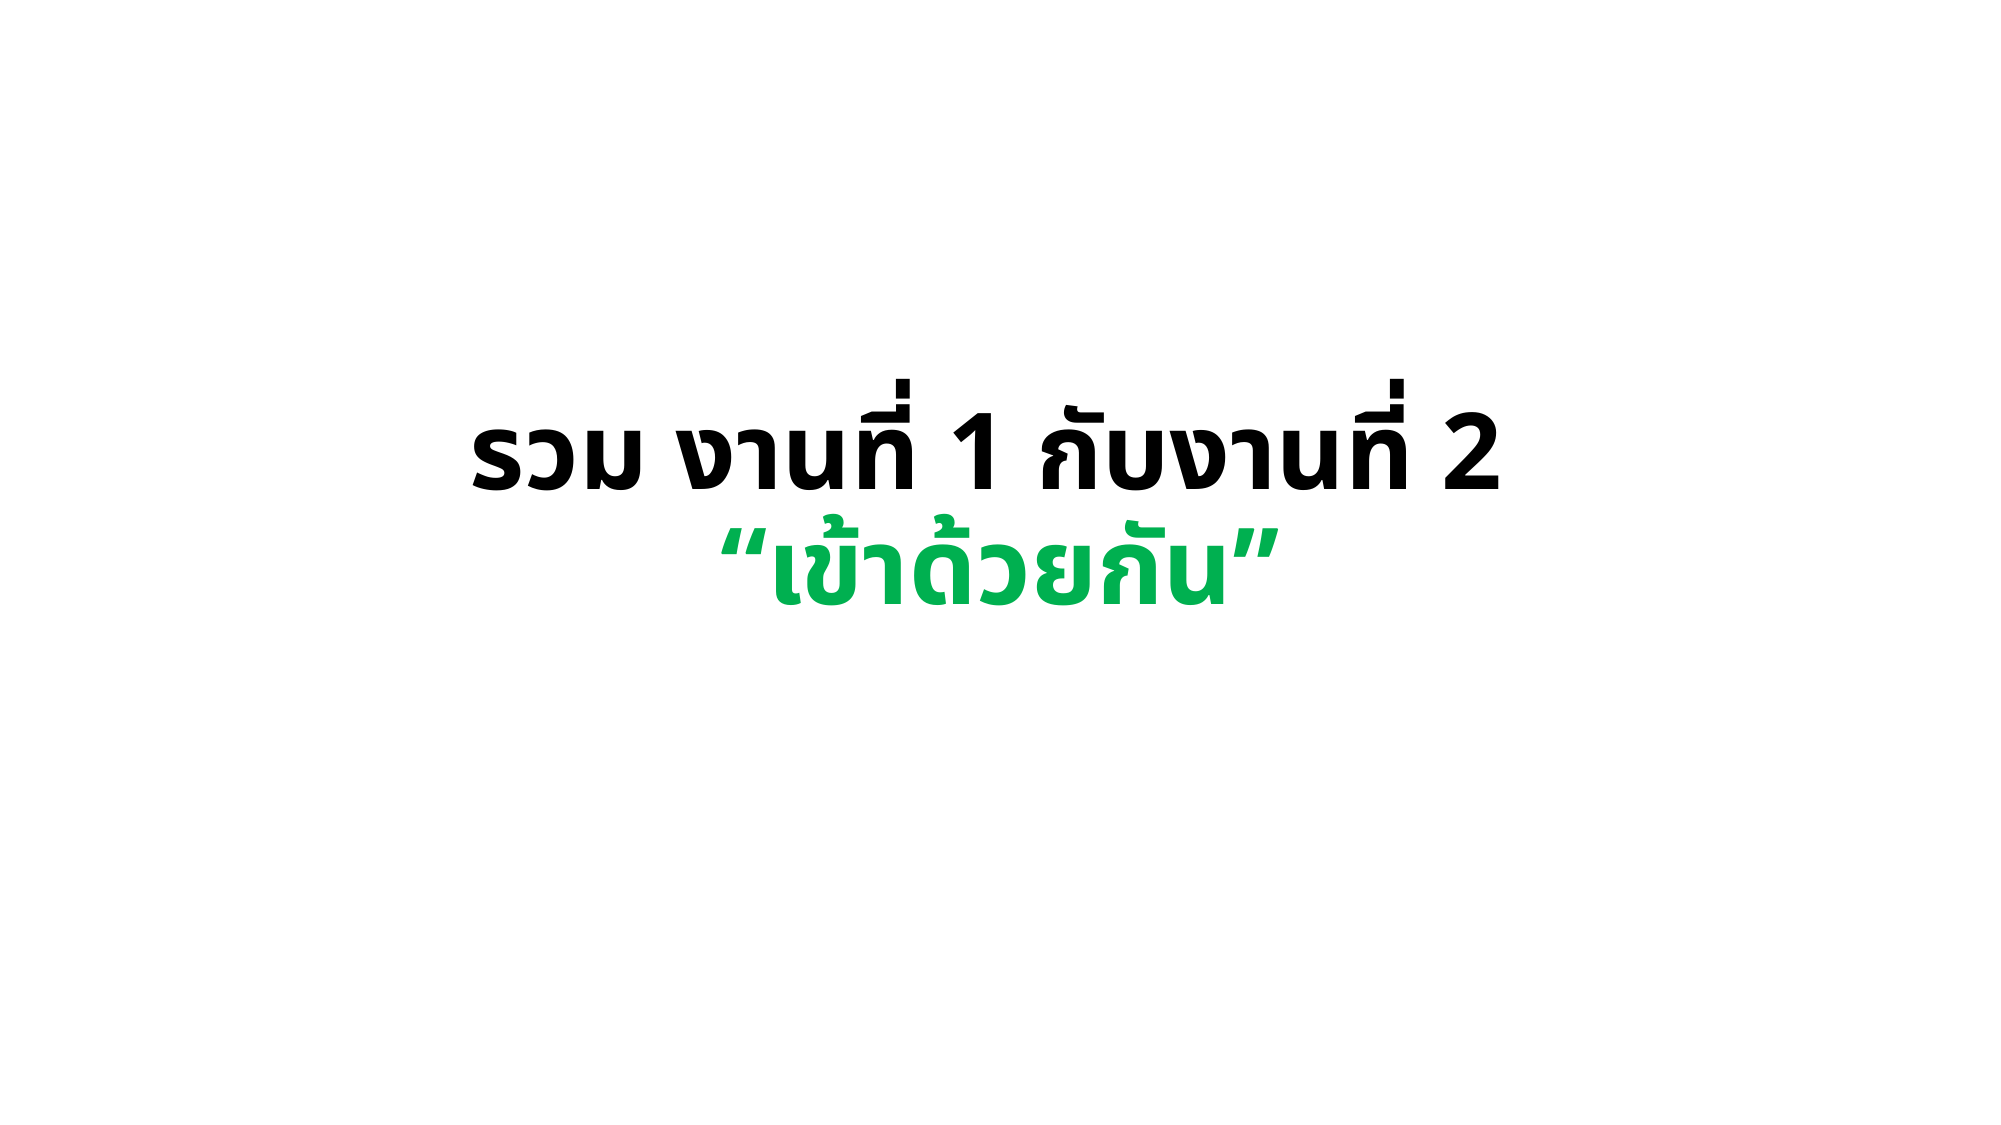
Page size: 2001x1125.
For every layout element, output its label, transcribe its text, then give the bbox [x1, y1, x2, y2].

title รวม งานที่ 1 กับงานที่ 2 “เข้าด้วยกัน” [137, 390, 1863, 635]
